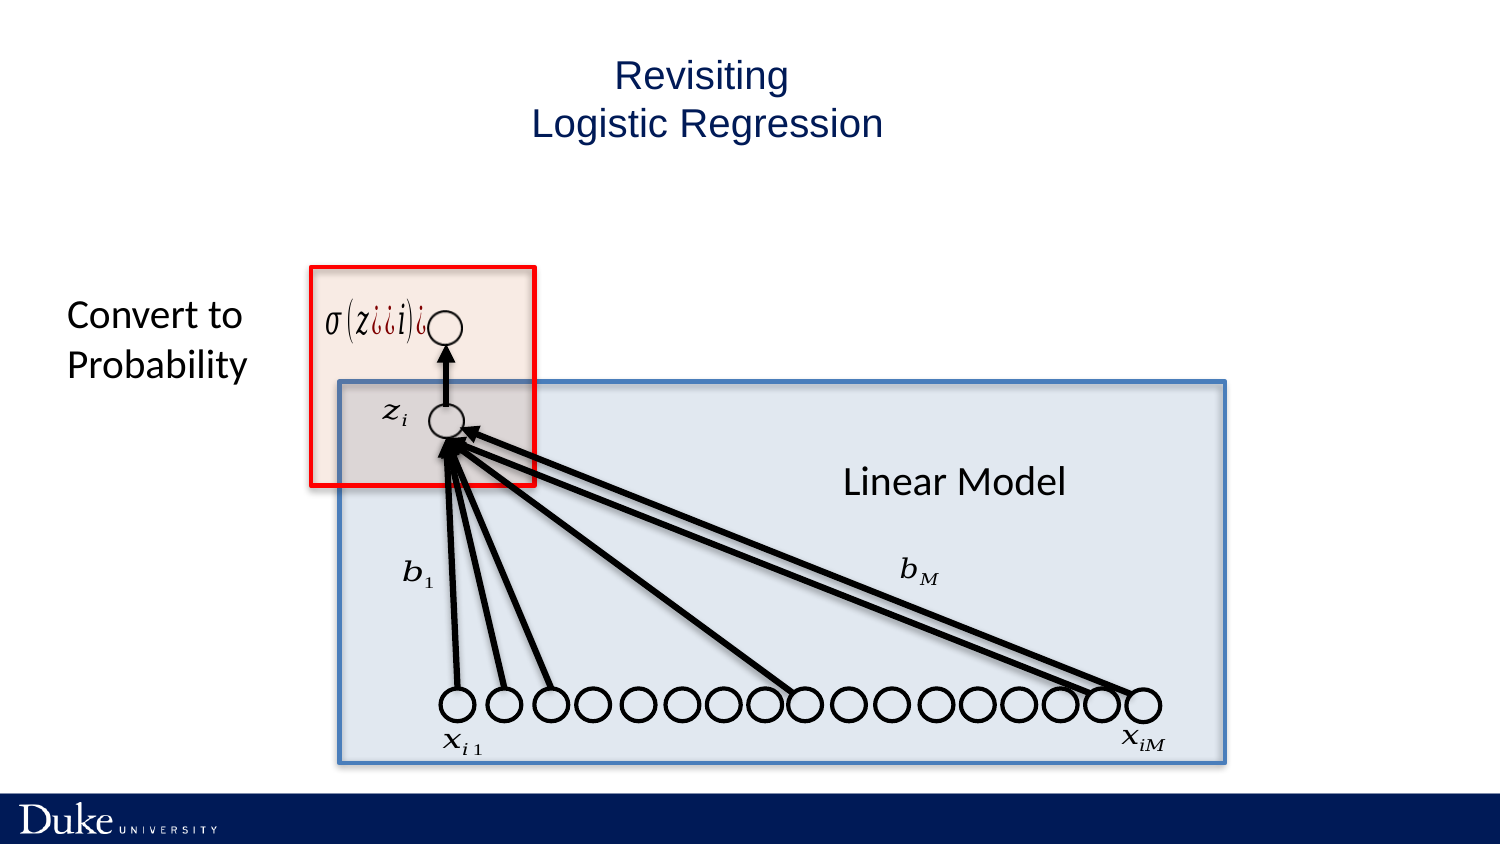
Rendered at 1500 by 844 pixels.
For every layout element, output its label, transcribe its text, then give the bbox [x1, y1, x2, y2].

text_box [310, 266, 535, 486]
title Revisiting Logistic Regression [234, 41, 1182, 154]
picture [0, 0, 1500, 844]
text_box [1170, 381, 1226, 764]
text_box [324, 295, 1168, 760]
text_box Convert to Probability [52, 280, 306, 444]
